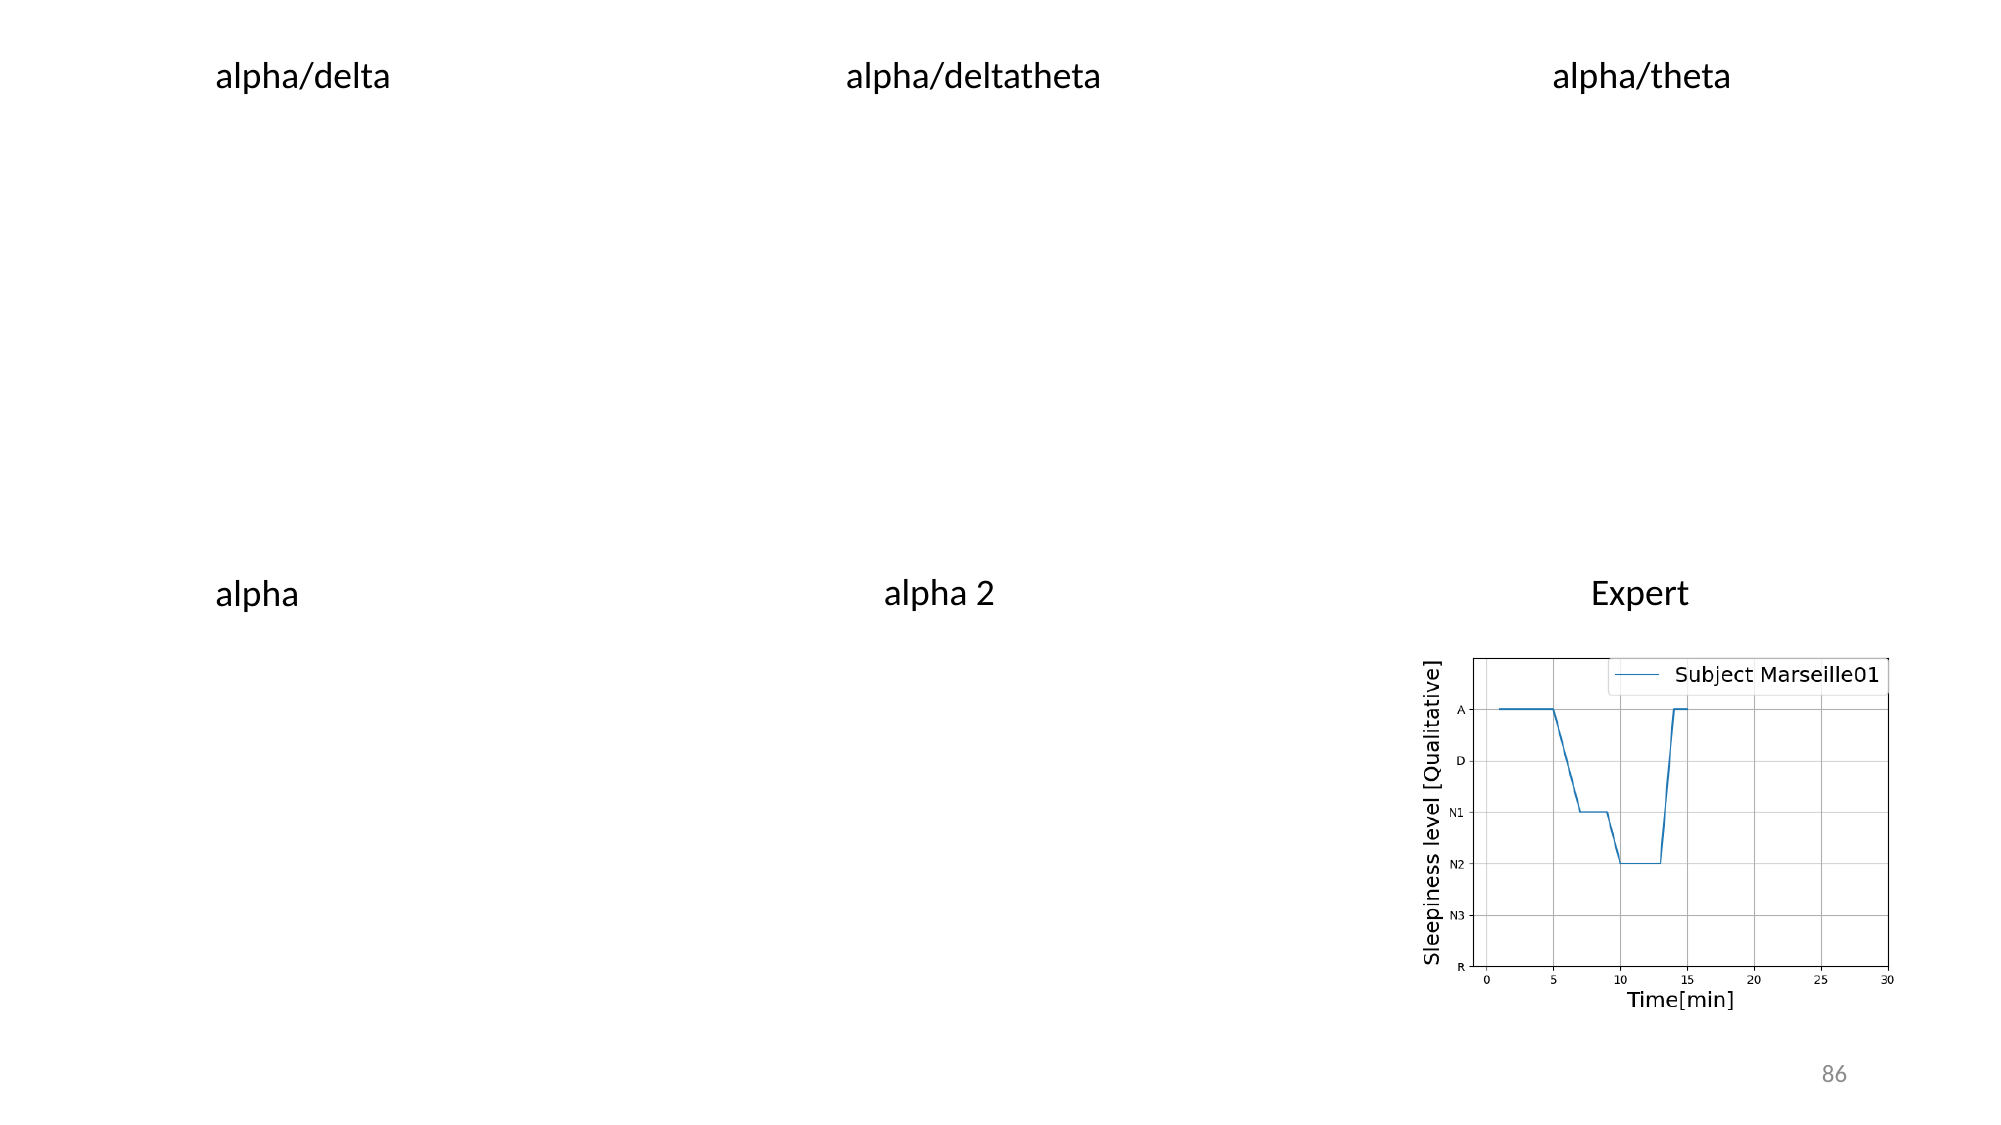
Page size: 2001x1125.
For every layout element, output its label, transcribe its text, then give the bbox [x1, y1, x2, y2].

picture [1412, 654, 1902, 1010]
text_box alpha [200, 561, 430, 621]
text_box alpha 2 [869, 560, 1098, 621]
text_box alpha/delta [200, 43, 430, 104]
text_box alpha/deltatheta [831, 43, 1136, 103]
slide_number 86 [1412, 1042, 1863, 1103]
text_box Expert [1576, 560, 1806, 621]
text_box alpha/theta [1537, 43, 1843, 103]
